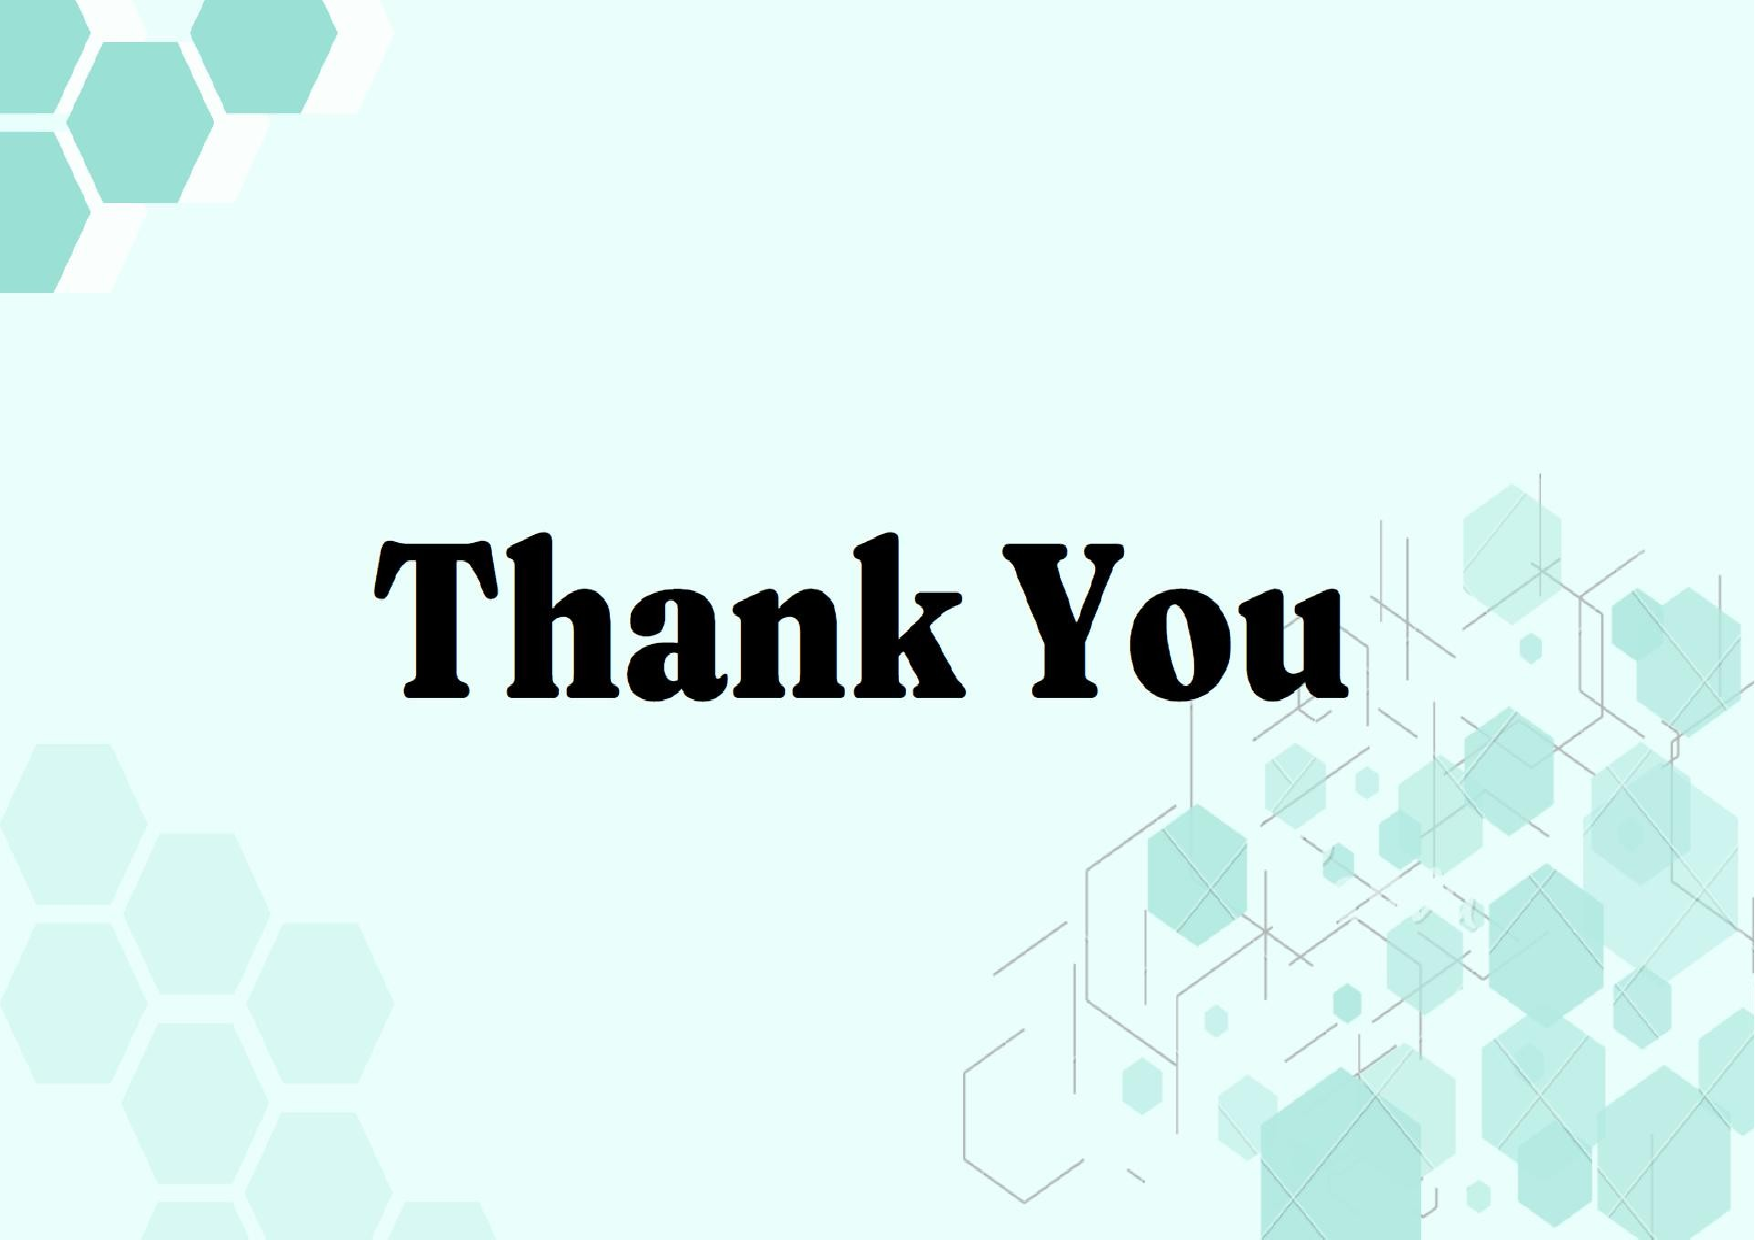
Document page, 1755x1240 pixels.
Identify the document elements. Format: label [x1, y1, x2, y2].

text_box [0, 0, 1755, 1240]
